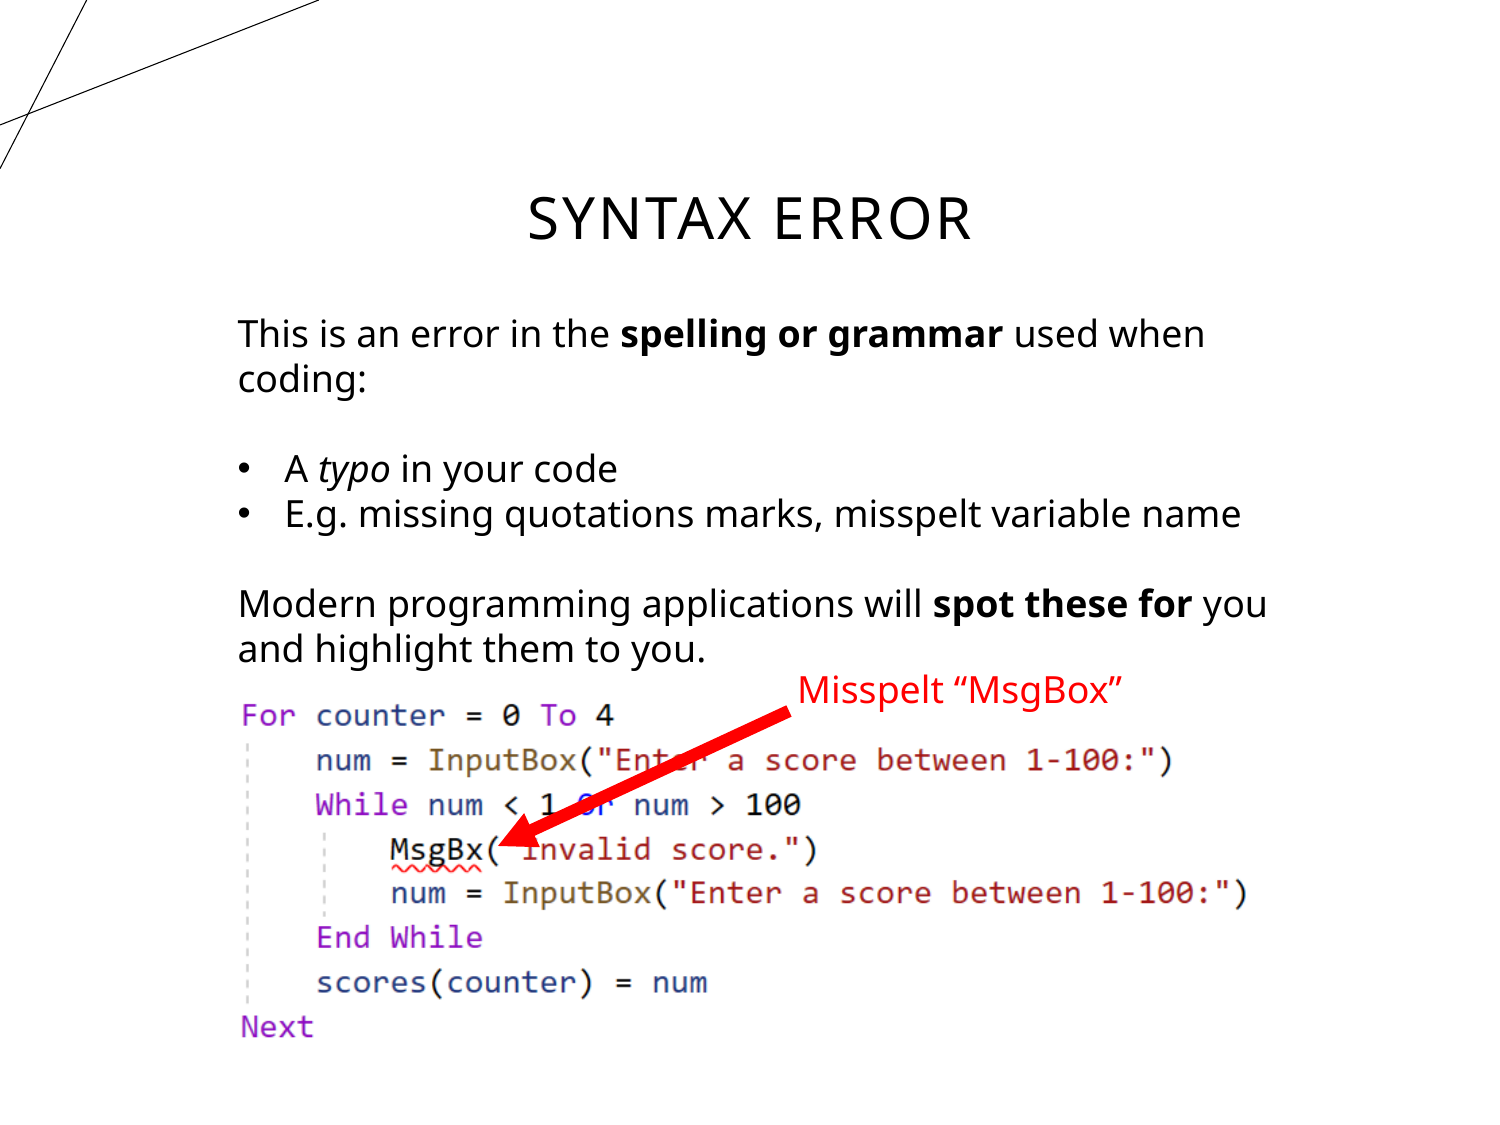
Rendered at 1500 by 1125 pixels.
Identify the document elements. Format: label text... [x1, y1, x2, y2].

text_box This is an error in the spelling or grammar used when coding: A typo in your code E.g. missing quotations marks, misspelt variable name Modern programming applications will spot these for you and highlight them to you. [222, 302, 1296, 723]
picture [226, 688, 1274, 1055]
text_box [497, 710, 789, 846]
text_box Misspelt “MsgBox” [782, 658, 1137, 688]
title Syntax Error [103, 112, 1397, 330]
